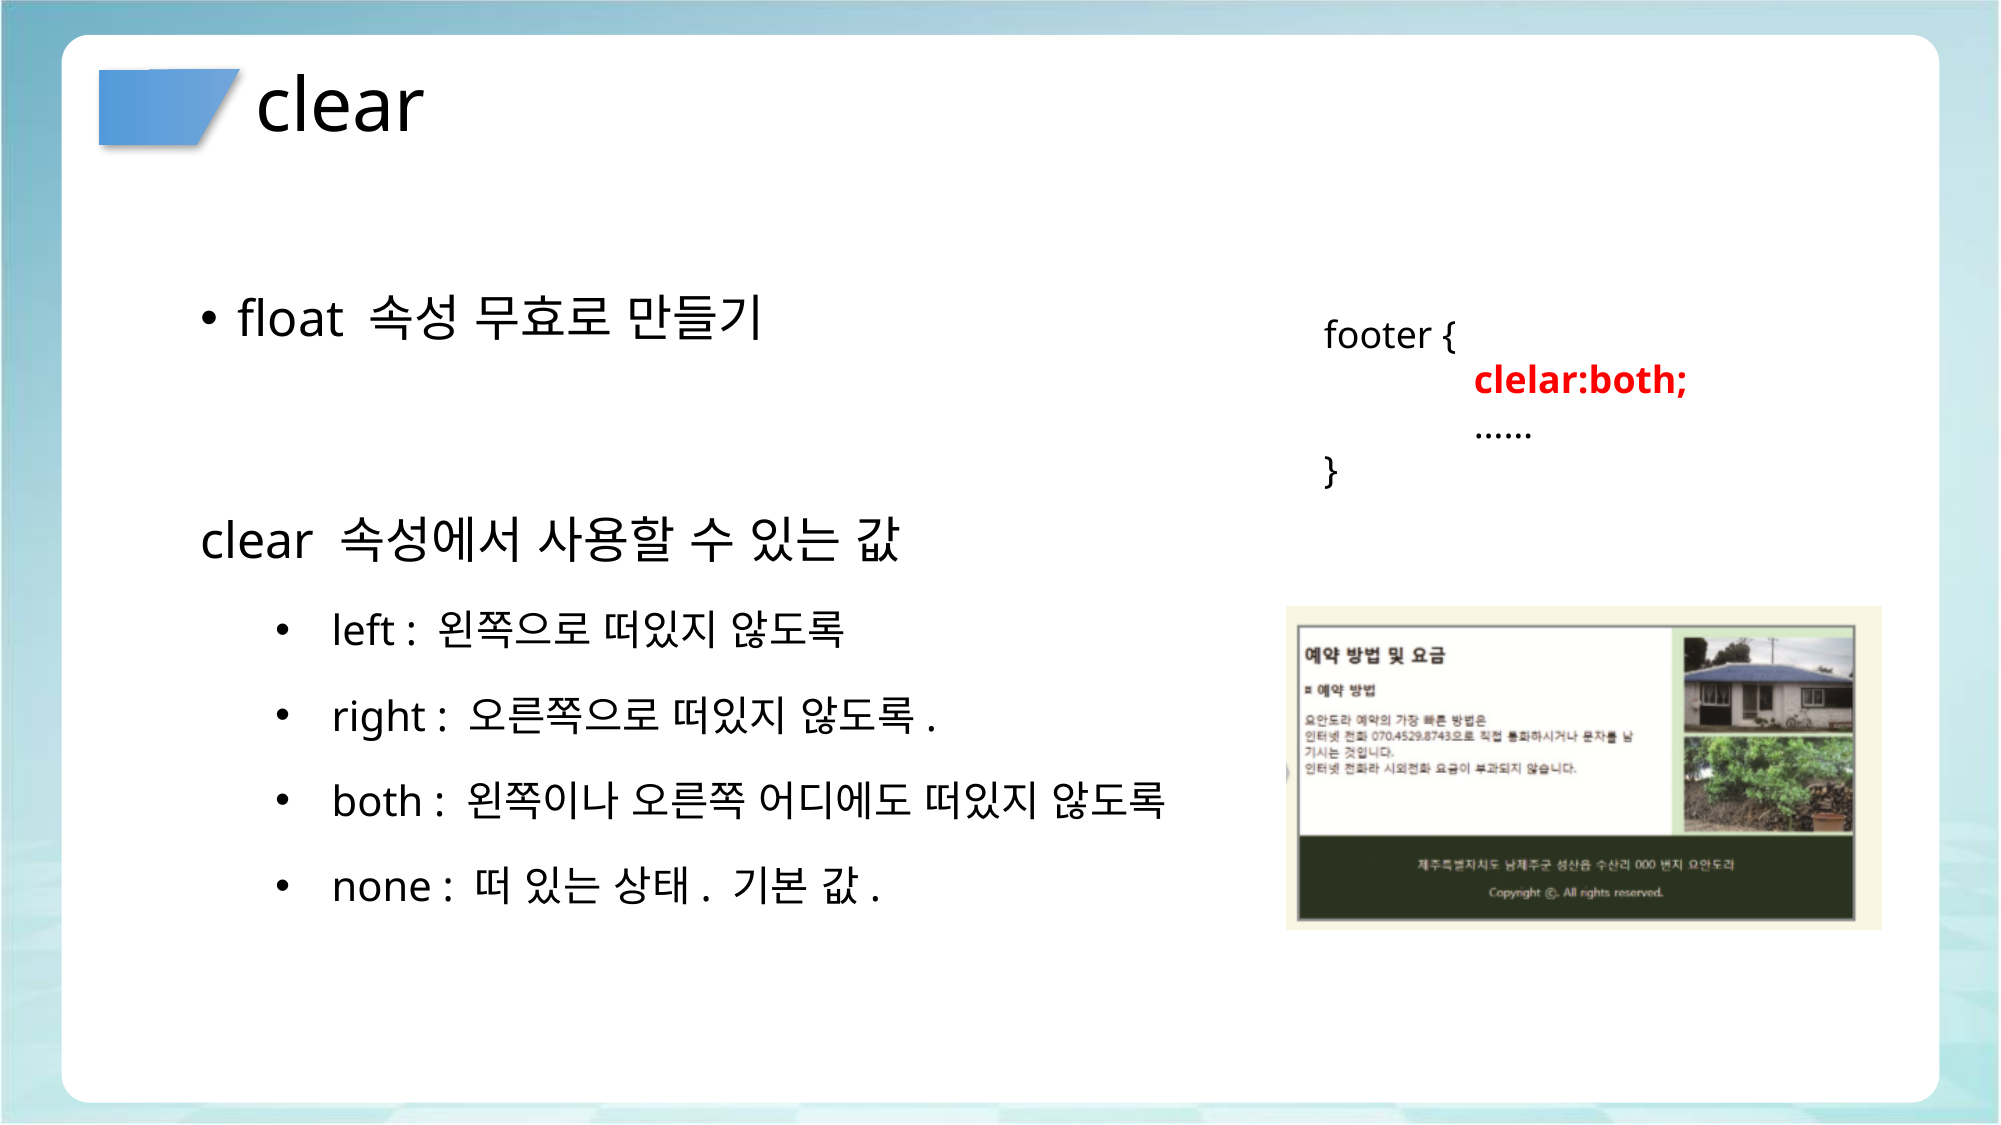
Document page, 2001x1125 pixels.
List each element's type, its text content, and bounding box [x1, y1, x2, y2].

text_box footer { clelar:both; …… } [1309, 303, 1798, 499]
title clear [240, 49, 1809, 165]
text_box float 속성 무효로 만들기 clear 속성에서 사용할 수 있는 값 left : 왼쪽으로 떠있지 않도록 right : 오른쪽으로 떠있지 않도록. both : 왼쪽이나 오른쪽 어디에도 떠있지 않도록 none : 떠 있는 상태. 기본 값. [185, 249, 1901, 814]
picture [0, 0, 2001, 1125]
